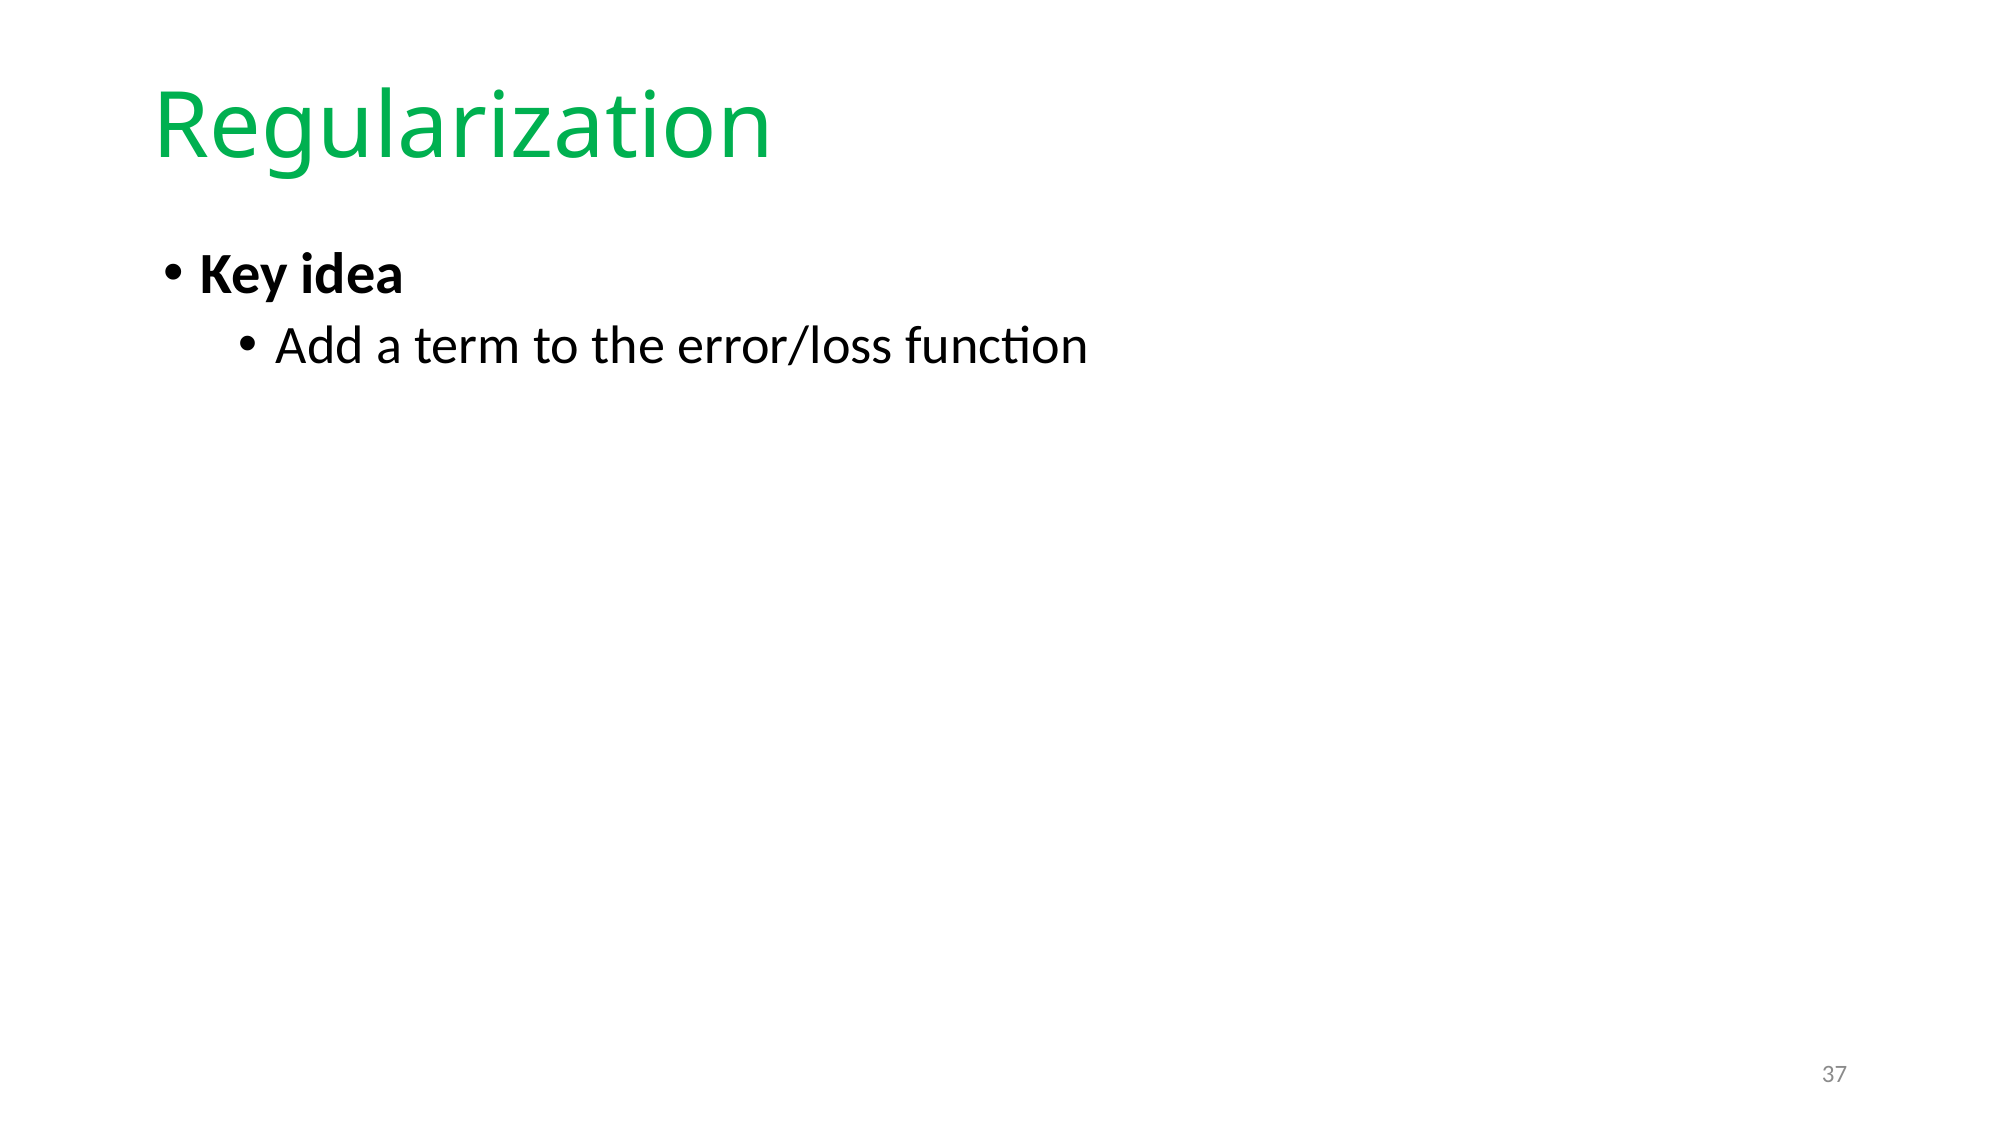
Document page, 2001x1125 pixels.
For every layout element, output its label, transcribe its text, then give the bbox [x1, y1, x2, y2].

slide_number 37 [1412, 1042, 1863, 1103]
list Key idea Add a term to the error/loss function [148, 235, 1874, 950]
title Regularization [137, 59, 1863, 196]
